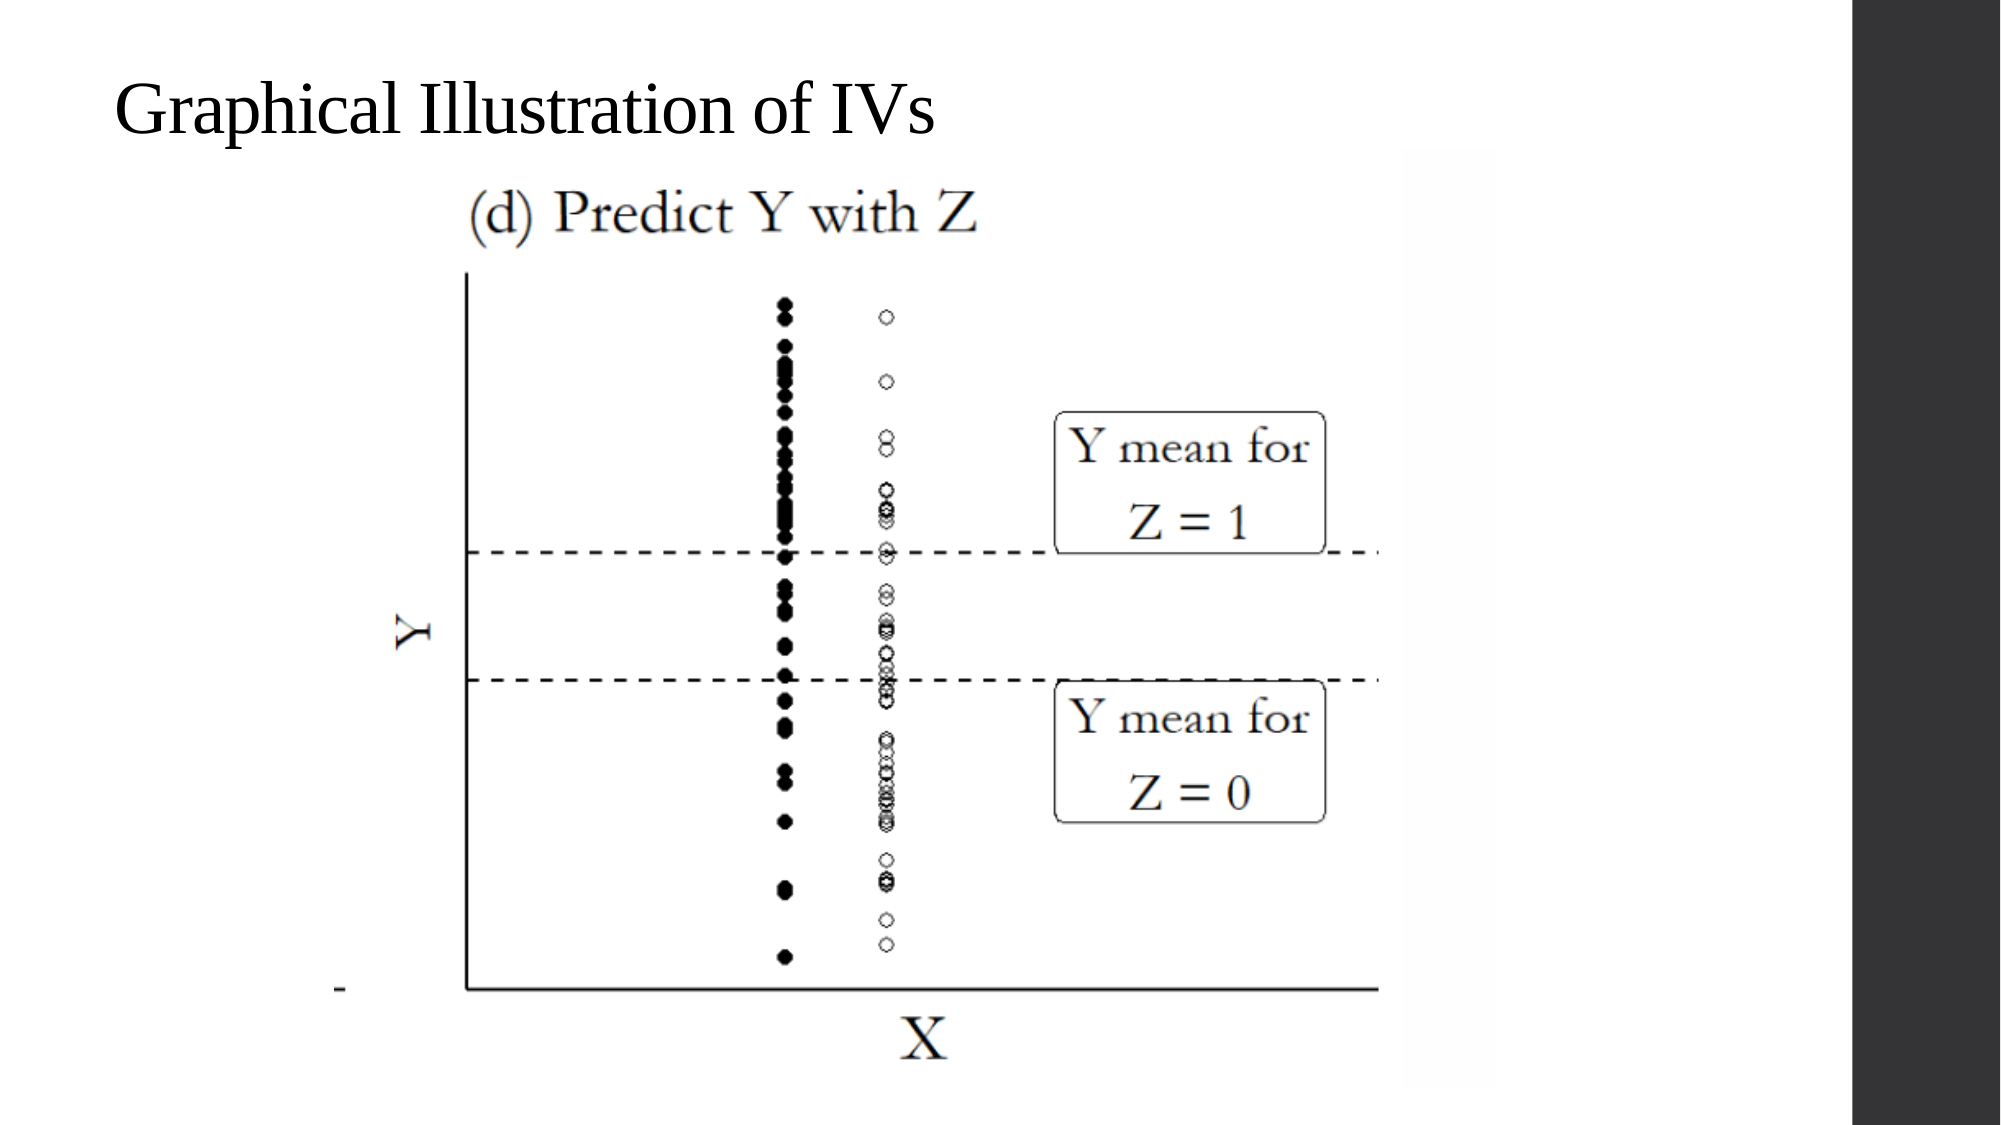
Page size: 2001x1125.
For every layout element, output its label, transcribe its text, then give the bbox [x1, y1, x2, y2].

title Graphical Illustration of IVs [99, 55, 1813, 158]
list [334, 149, 1497, 1089]
